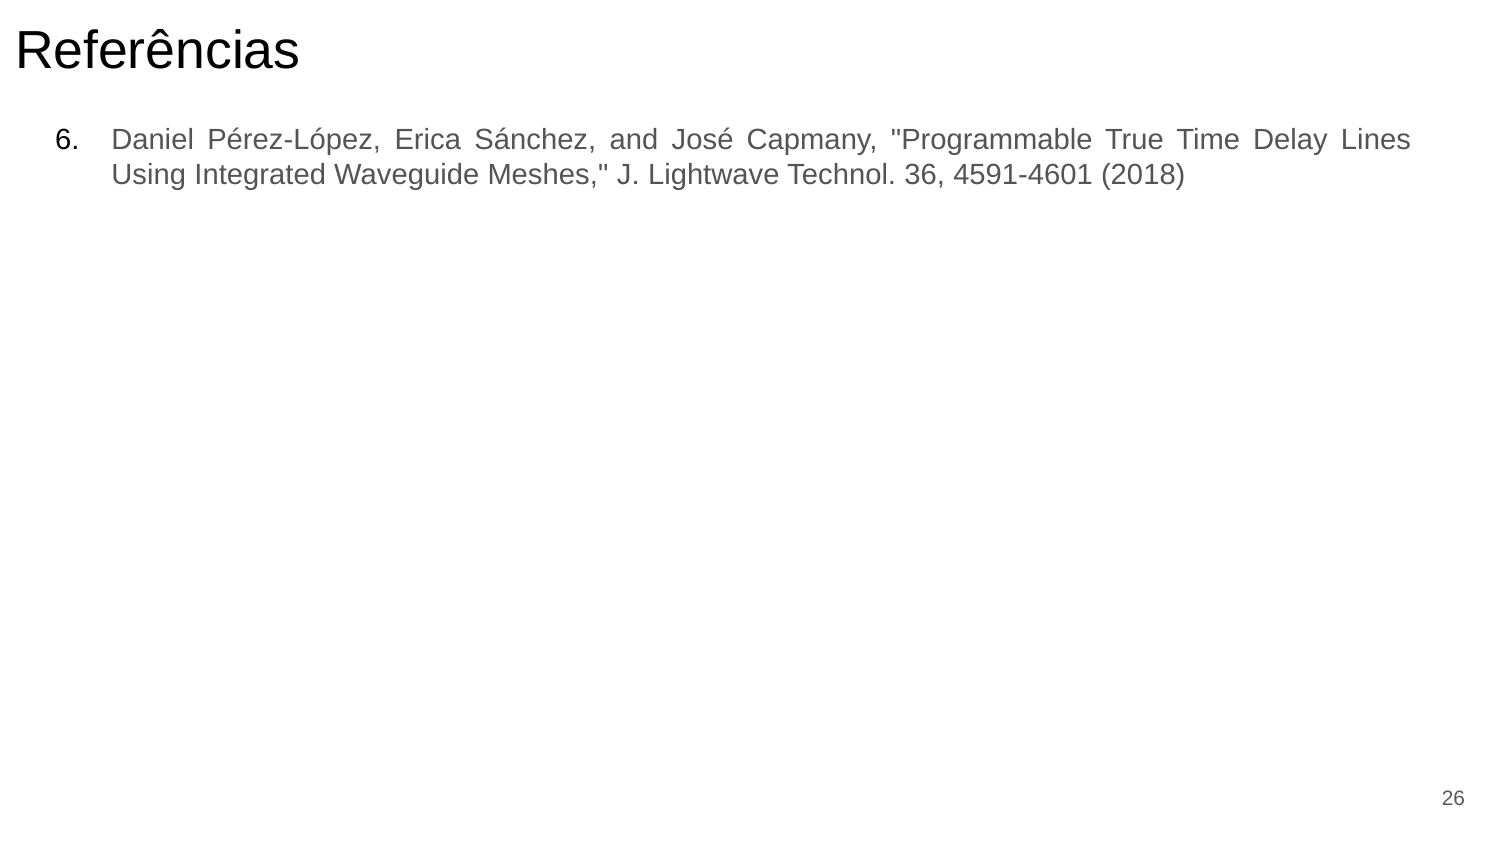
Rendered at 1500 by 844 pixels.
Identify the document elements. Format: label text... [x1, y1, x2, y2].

slide_number 26 [1389, 764, 1480, 830]
text_box Referências [0, 0, 1449, 95]
text_box Daniel Pérez-López, Erica Sánchez, and José Capmany, "Programmable True Time Delay Lines Using Integrated Waveguide Meshes," J. Lightwave Technol. 36, 4591-4601 (2018) [40, 113, 1428, 198]
